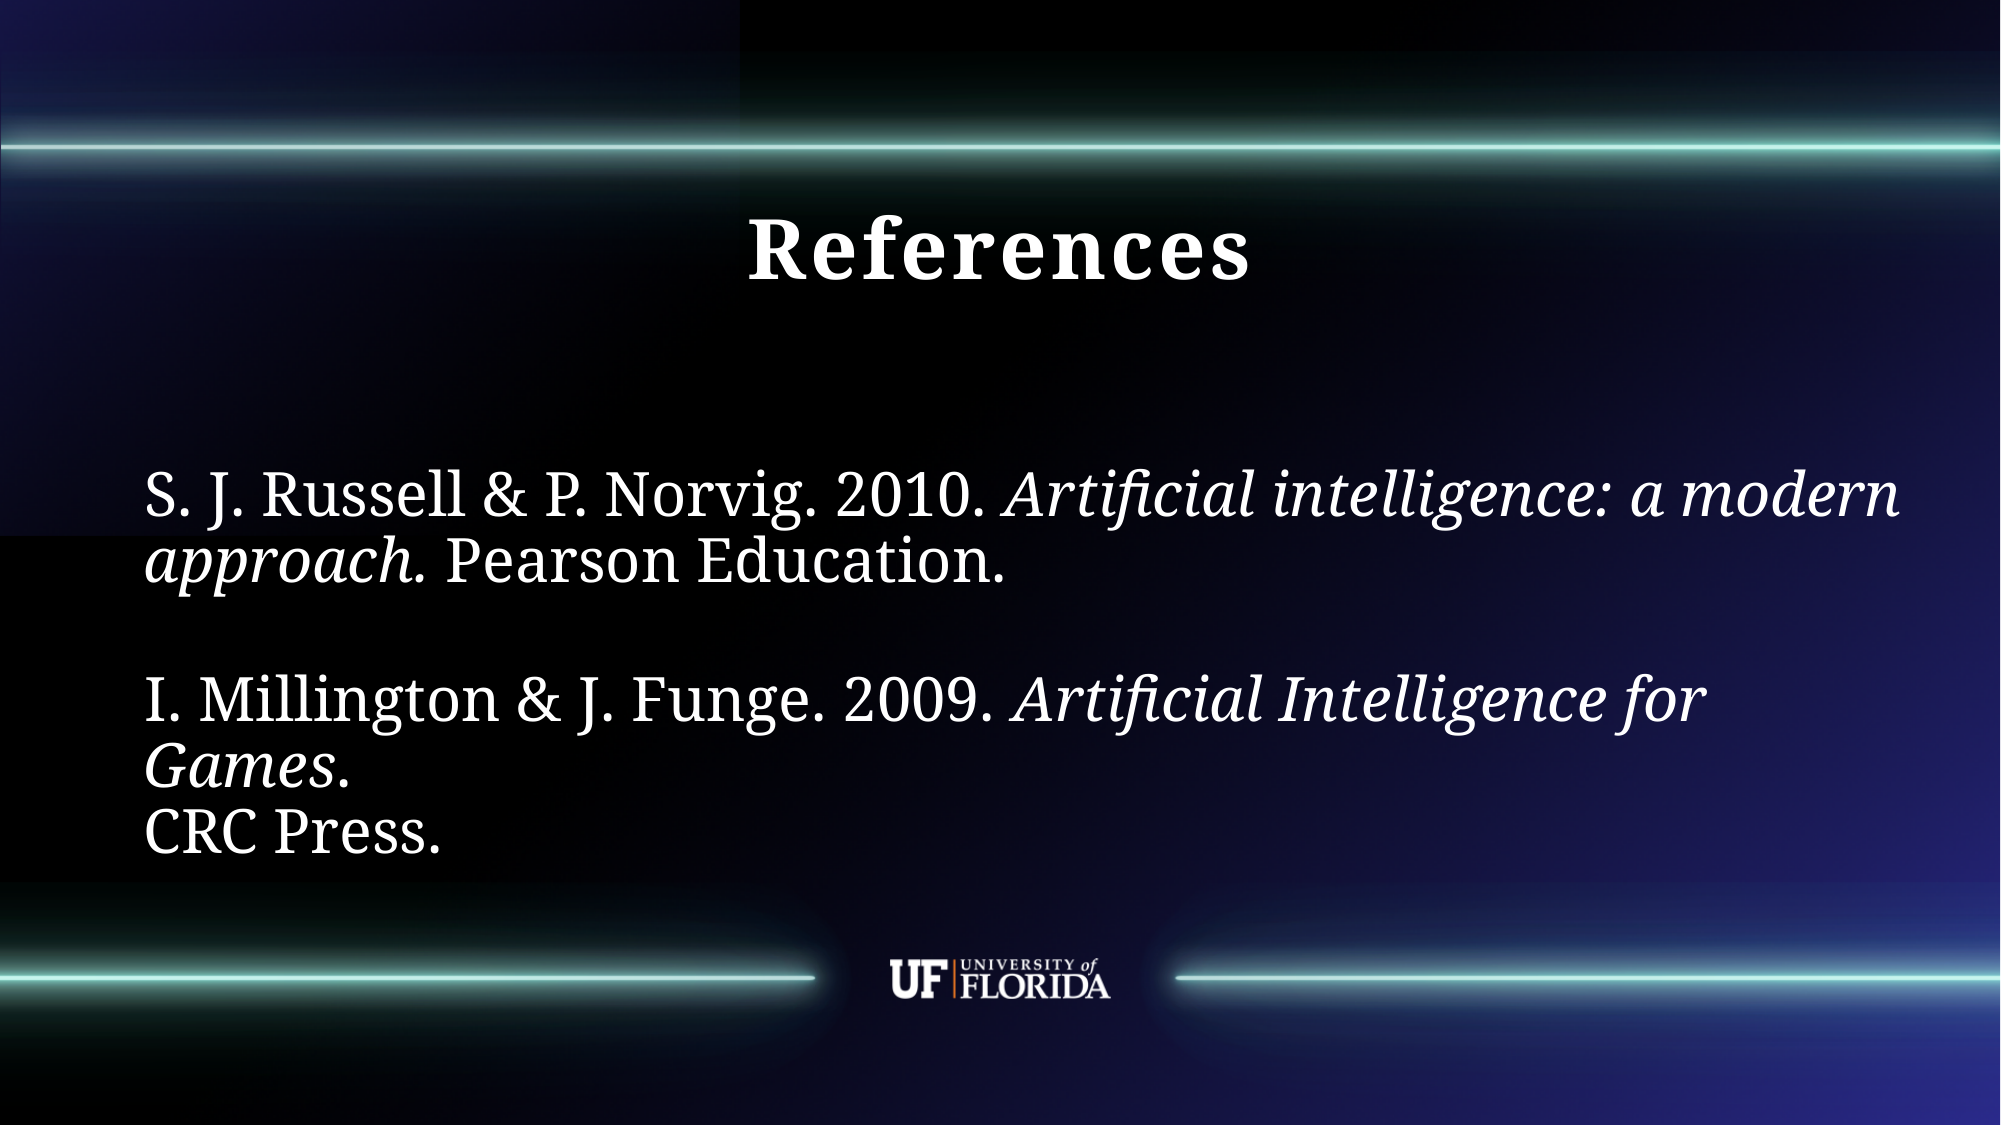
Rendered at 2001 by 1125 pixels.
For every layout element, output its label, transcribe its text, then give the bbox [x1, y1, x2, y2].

text_box S. J. Russell & P. Norvig. 2010. Artificial intelligence: a modern approach. Pearson Education. I. Millington & J. Funge. 2009. Artificial Intelligence for Games. CRC Press. [115, 456, 1924, 879]
title References [76, 187, 1924, 305]
picture [0, 0, 2001, 1125]
